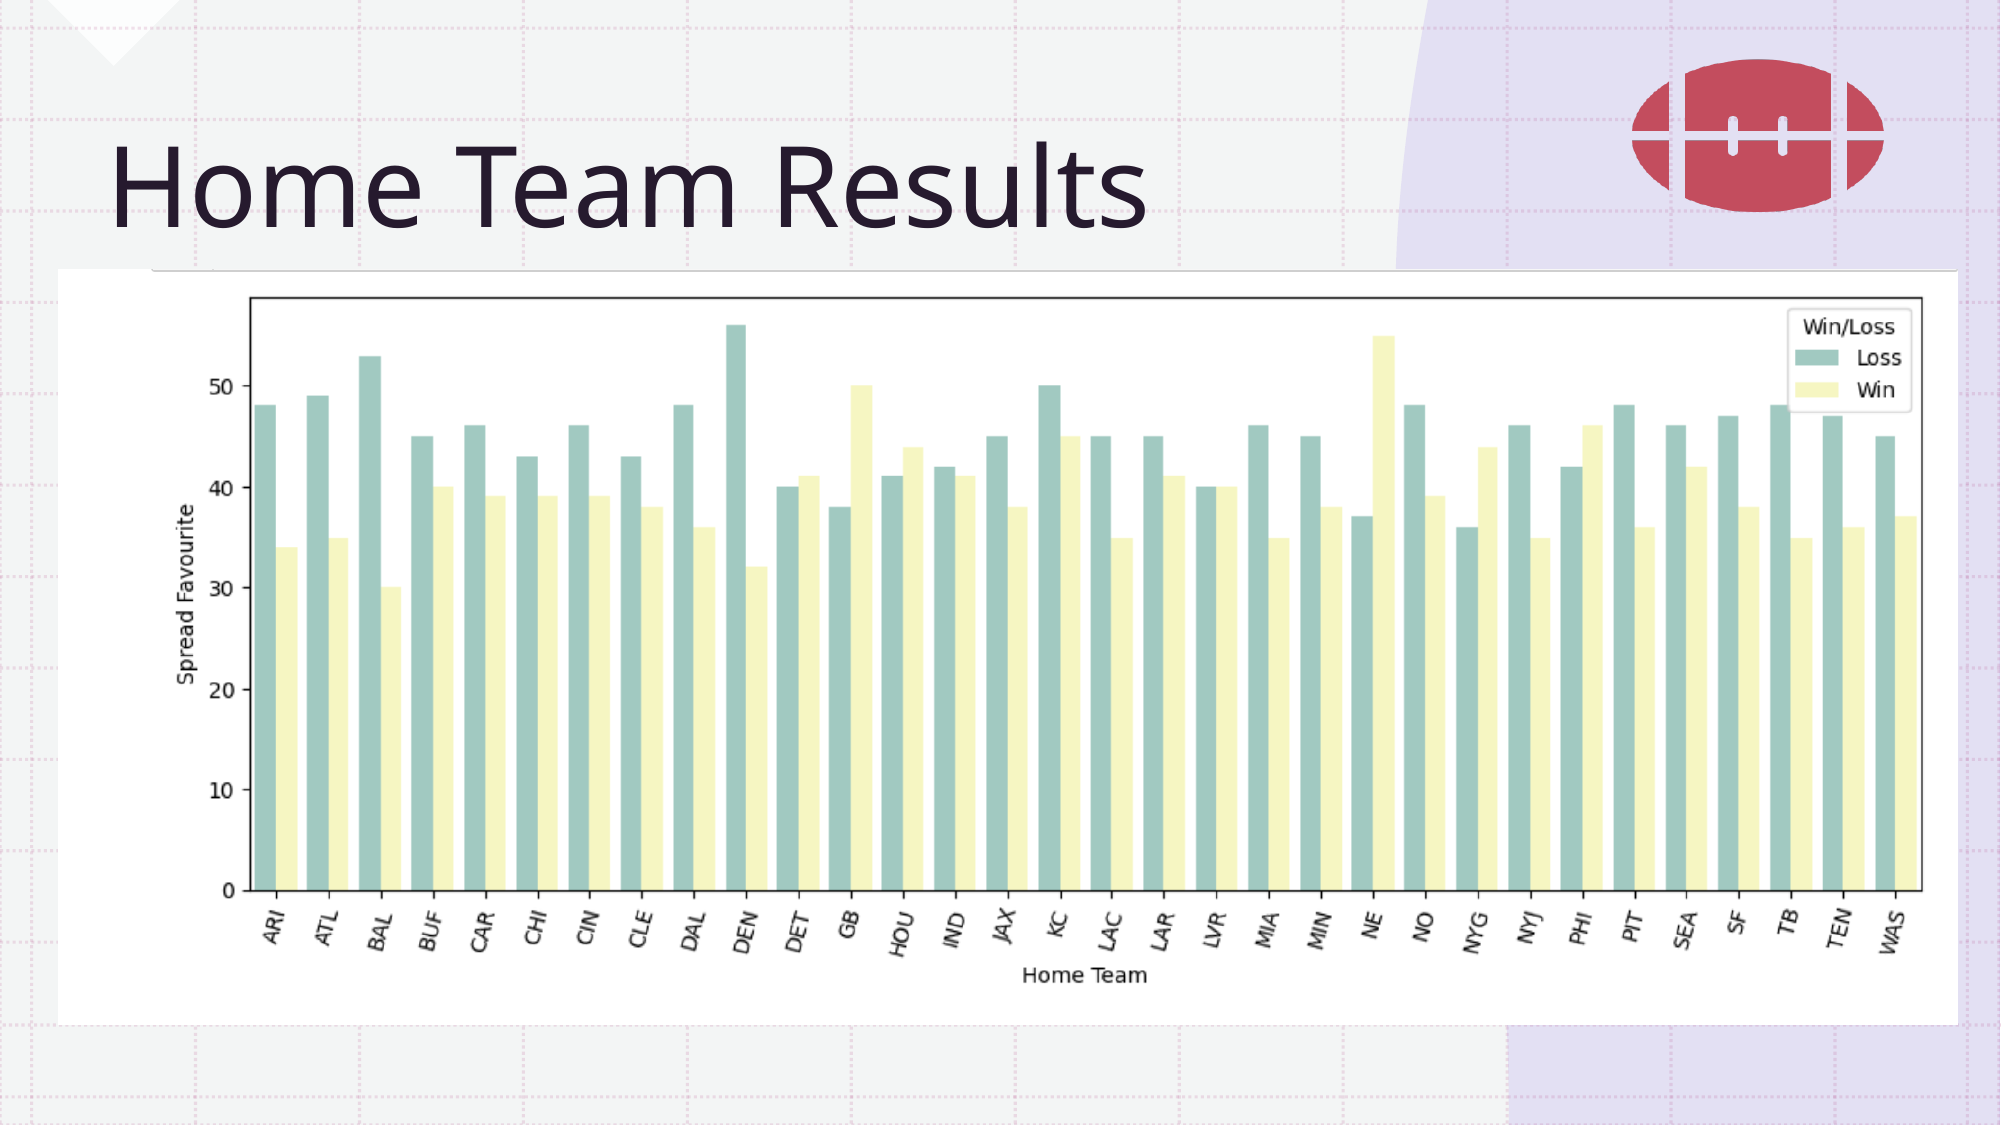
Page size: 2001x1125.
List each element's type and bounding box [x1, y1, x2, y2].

text_box [0, 0, 2000, 1125]
picture [58, 0, 1958, 1025]
